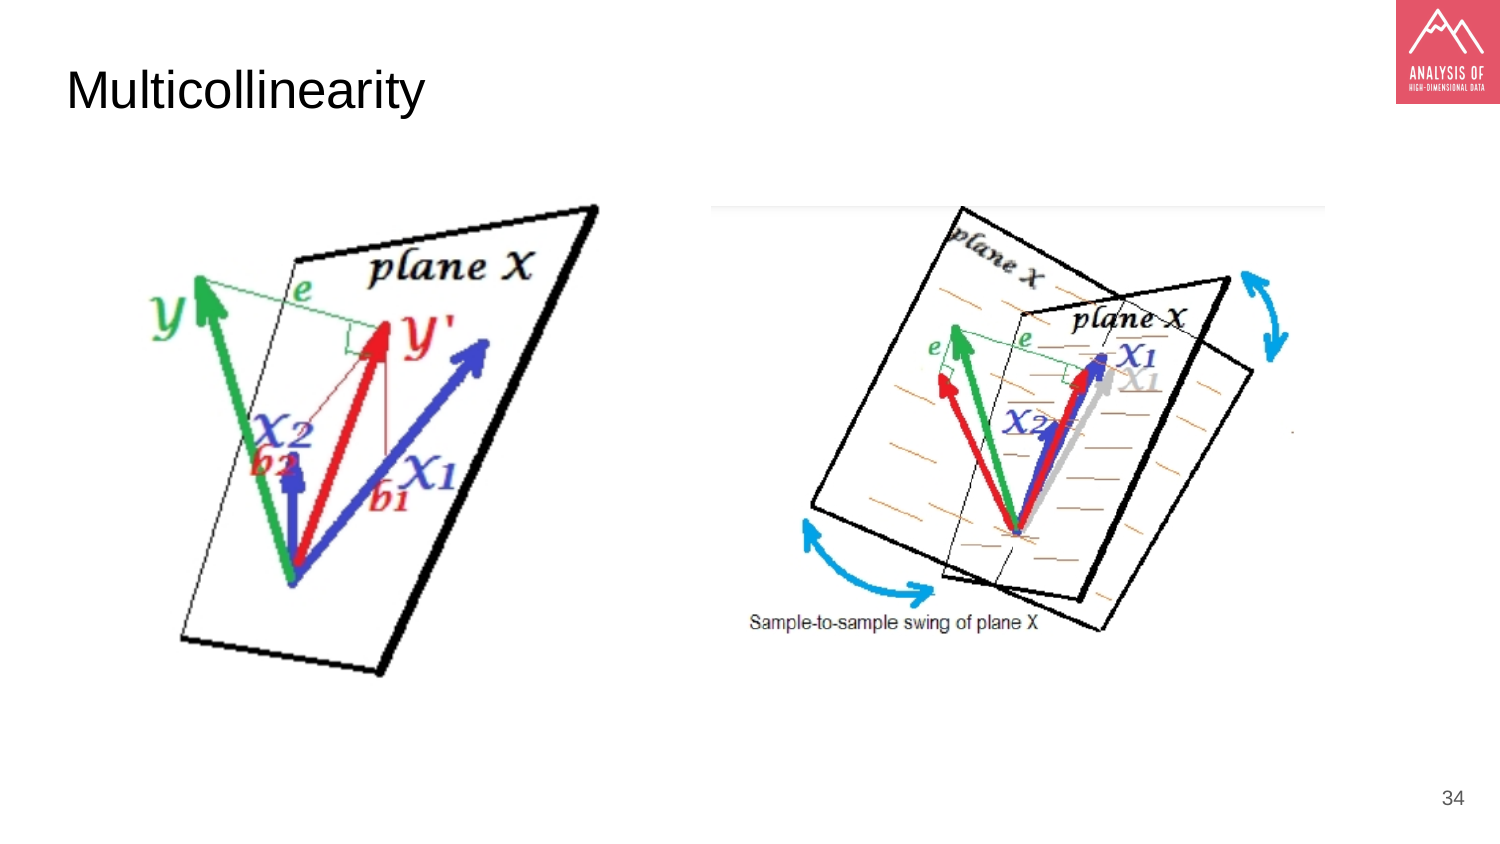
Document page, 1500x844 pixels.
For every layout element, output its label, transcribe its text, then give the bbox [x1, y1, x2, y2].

picture [97, 187, 663, 719]
picture [711, 206, 1325, 650]
slide_number ‹#› [1389, 764, 1480, 830]
picture [1396, 0, 1500, 104]
title Multicollinearity [51, 40, 1449, 135]
